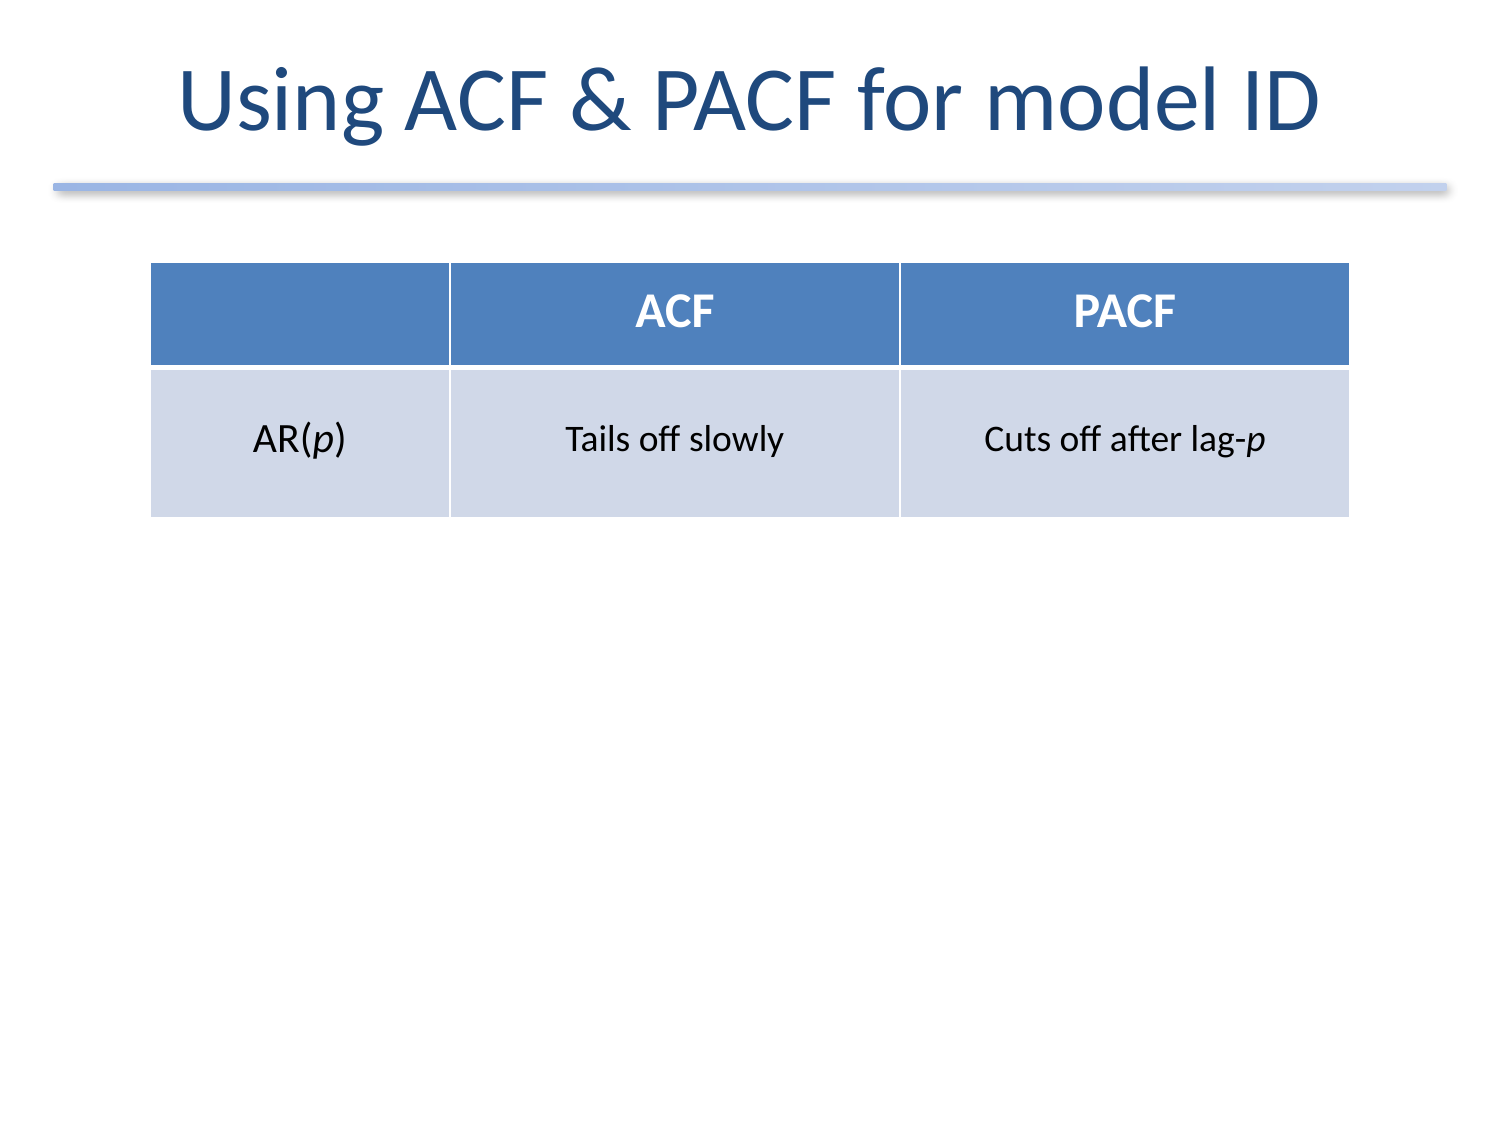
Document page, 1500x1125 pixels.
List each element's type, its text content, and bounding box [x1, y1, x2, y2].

text_box [53, 183, 1447, 191]
table_header ACF [451, 263, 899, 365]
table_cell Tails off slowly [451, 370, 899, 517]
title Using ACF & PACF for model ID [0, 0, 1500, 188]
table_cell Cuts off after lag-p [901, 370, 1349, 517]
table_header PACF [901, 263, 1349, 365]
table_header [151, 263, 449, 365]
table_cell AR(p) [151, 370, 449, 517]
